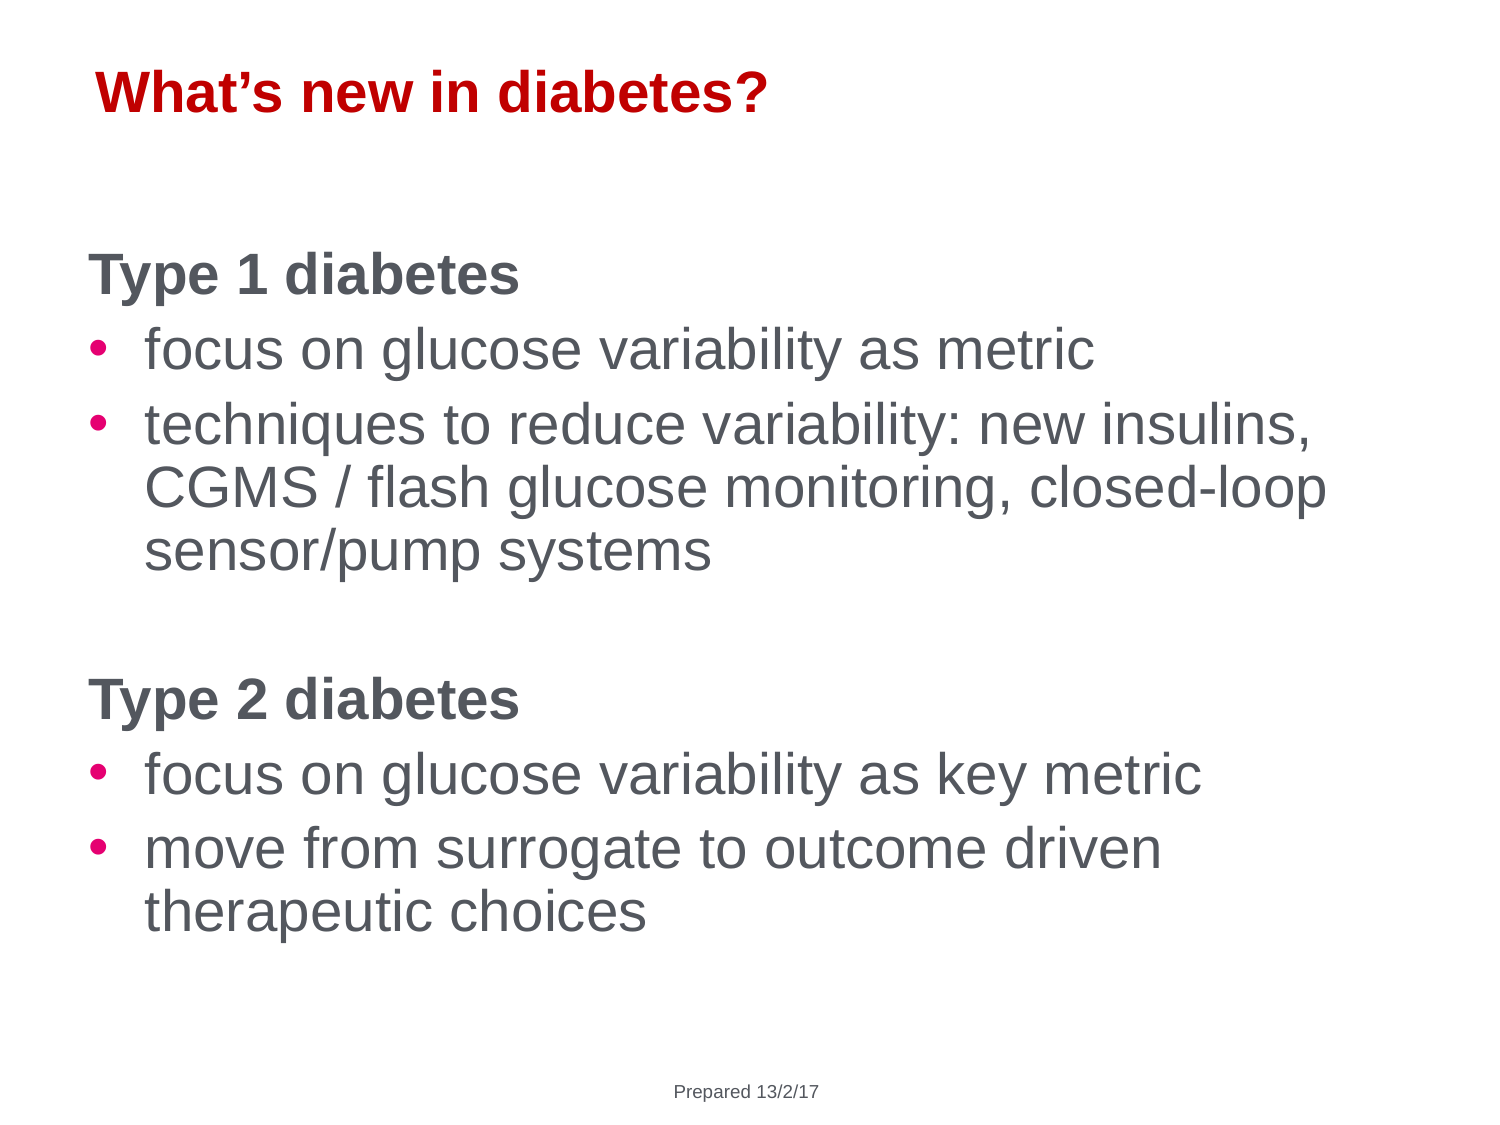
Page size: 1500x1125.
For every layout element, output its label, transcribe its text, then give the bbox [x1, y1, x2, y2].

subtitle Type 1 diabetes focus on glucose variability as metric techniques to reduce variability: new insulins, CGMS / flash glucose monitoring, closed-loop sensor/pump systems Type 2 diabetes focus on glucose variability as key metric move from surrogate to outcome driven therapeutic choices [88, 236, 1439, 1024]
text_box What’s new in diabetes? [80, 54, 786, 133]
